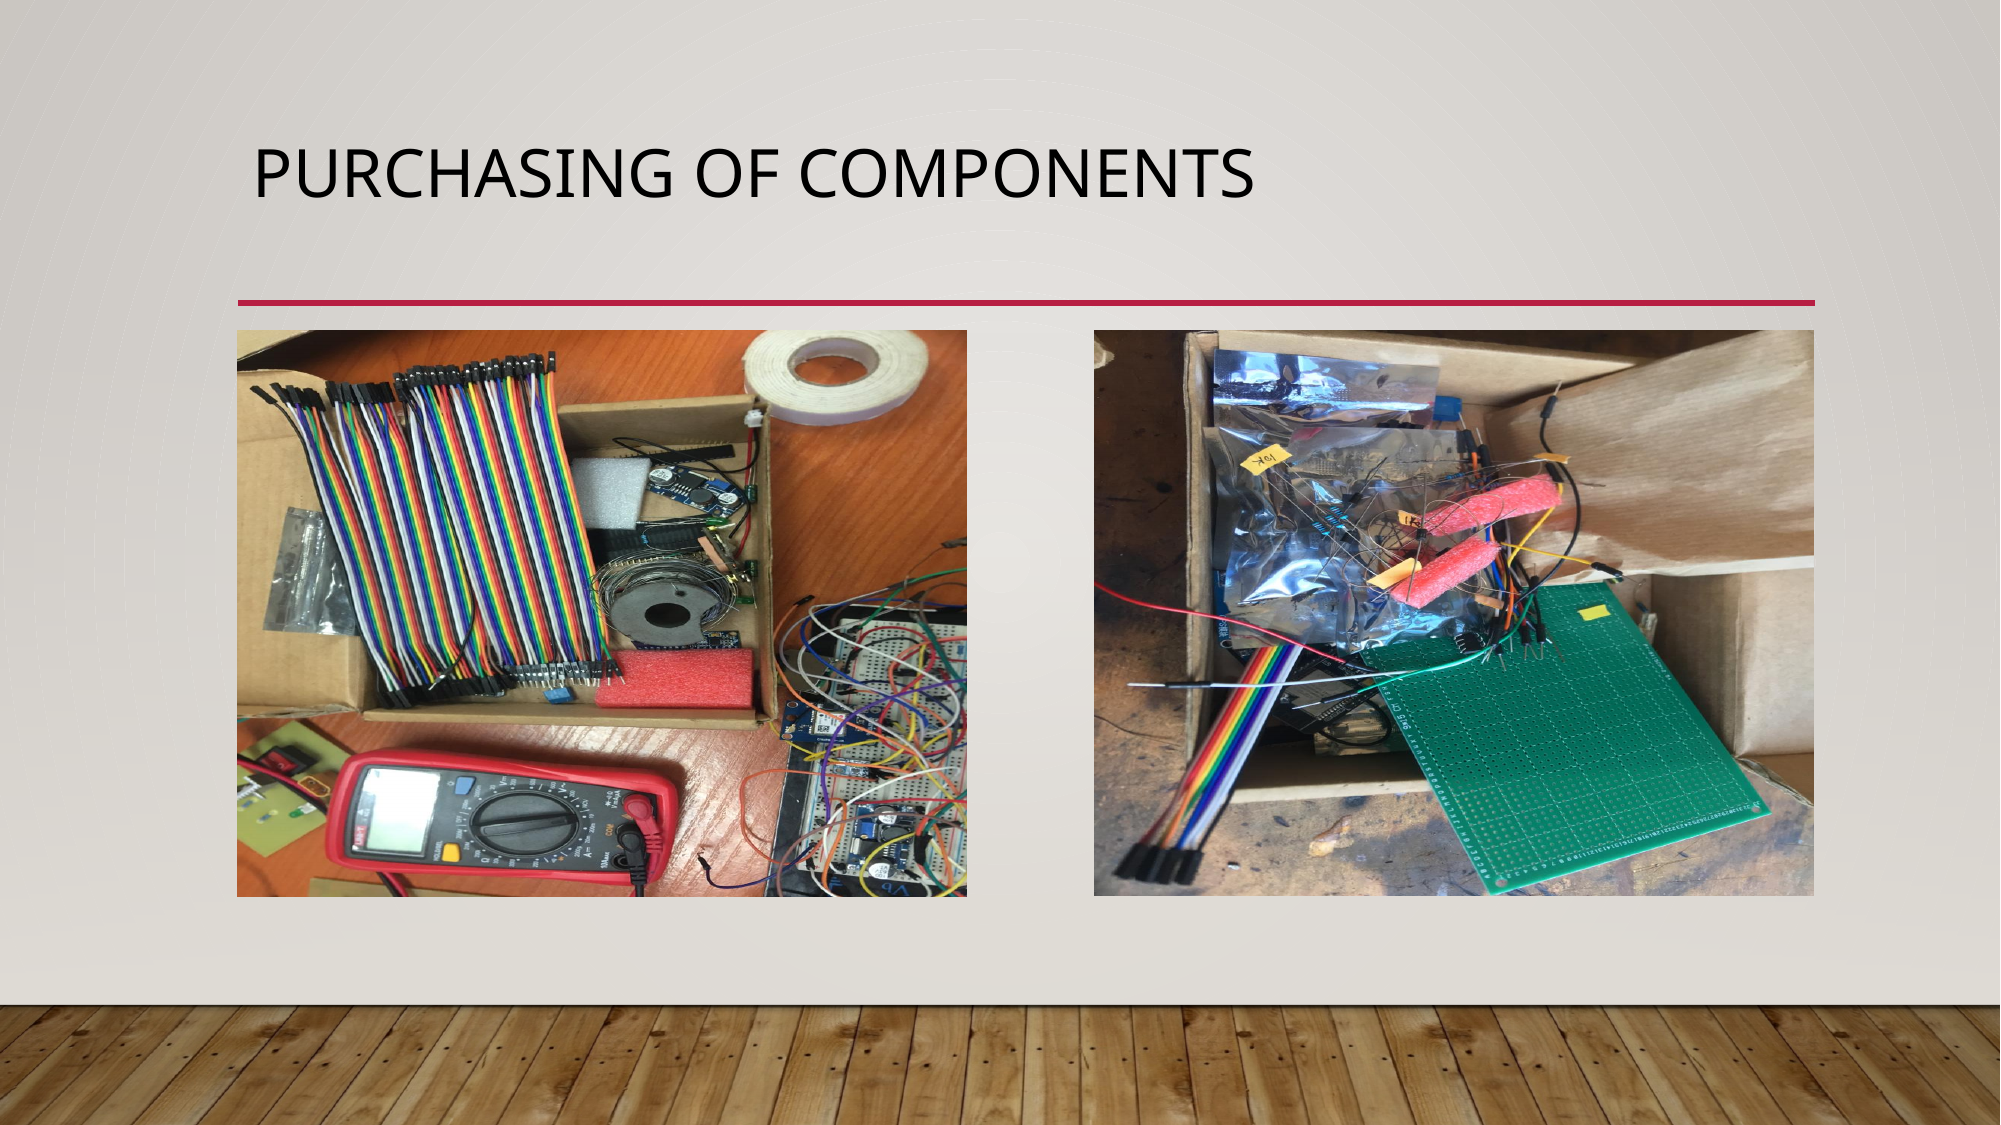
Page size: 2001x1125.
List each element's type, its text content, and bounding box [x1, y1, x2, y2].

title Purchasing of components [237, 132, 1814, 306]
picture [0, 1005, 2000, 1125]
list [237, 330, 967, 897]
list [1094, 330, 1814, 896]
